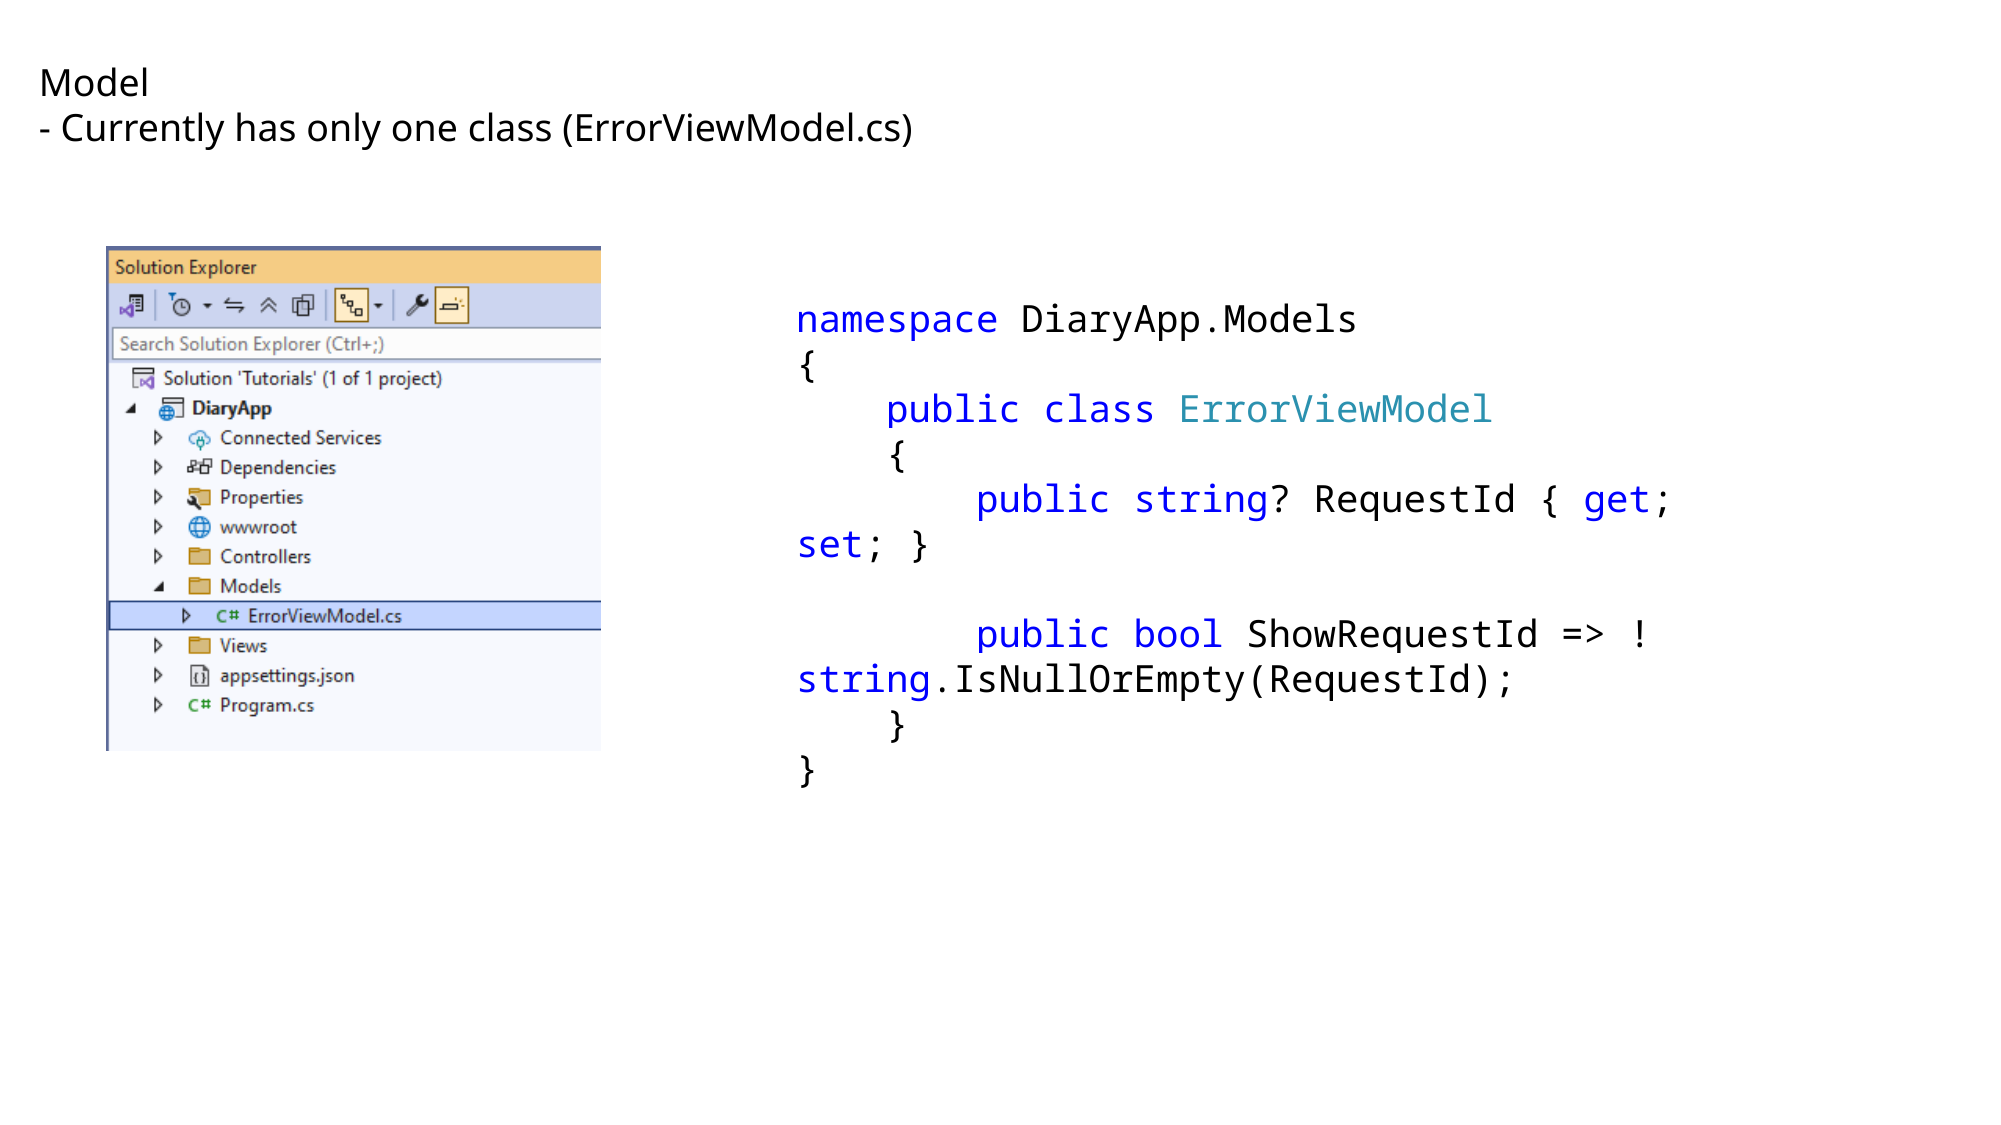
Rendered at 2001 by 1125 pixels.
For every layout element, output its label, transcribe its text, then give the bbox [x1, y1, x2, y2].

text_box Model - Currently has only one class (ErrorViewModel.cs) [24, 51, 929, 157]
text_box namespace DiaryApp.Models { public class ErrorViewModel { public string? RequestId { get; set; } public bool ShowRequestId => !string.IsNullOrEmpty(RequestId); } } [781, 287, 1782, 798]
picture [105, 245, 601, 752]
